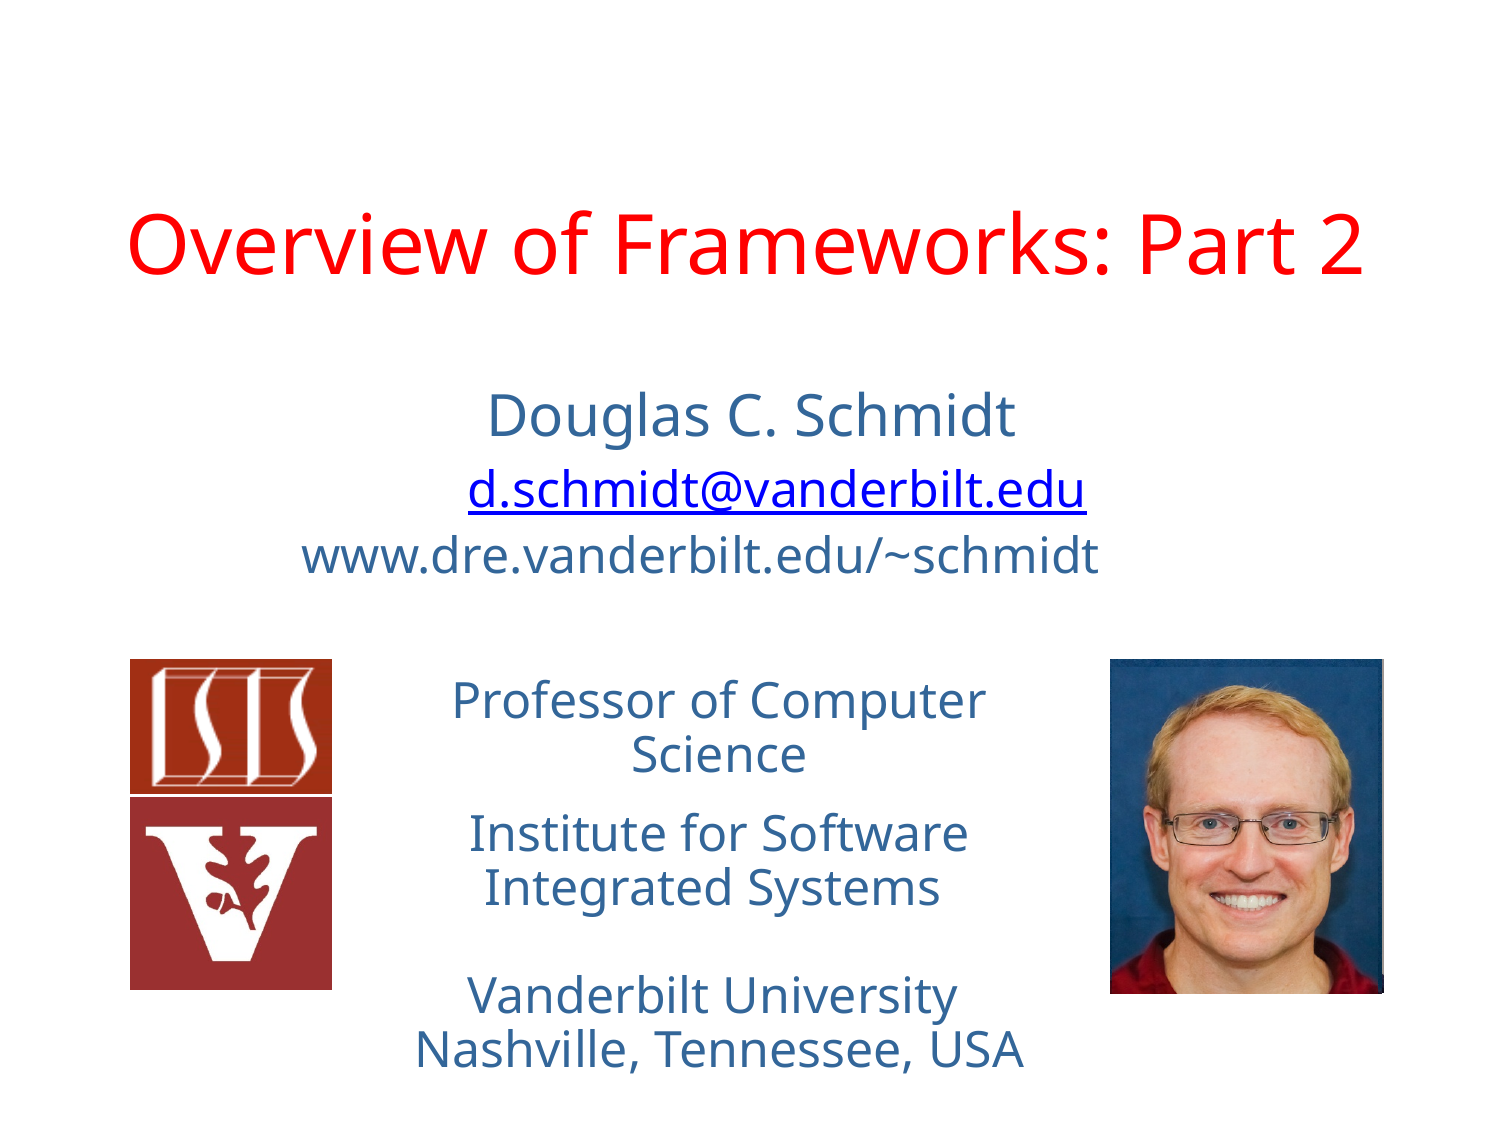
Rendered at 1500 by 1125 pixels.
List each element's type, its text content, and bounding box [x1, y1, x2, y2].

text_box Overview of Frameworks: Part 2 [103, 95, 1390, 366]
text_box Professor of Computer Science Institute for Software Integrated Systems Vanderbilt University Nashville, Tennessee, USA [381, 668, 1058, 1086]
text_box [129, 659, 332, 991]
picture [1110, 659, 1384, 995]
text_box Douglas C. Schmidt d.schmidt@vanderbilt.edu www.dre.vanderbilt.edu/~schmidt [146, 378, 1357, 592]
